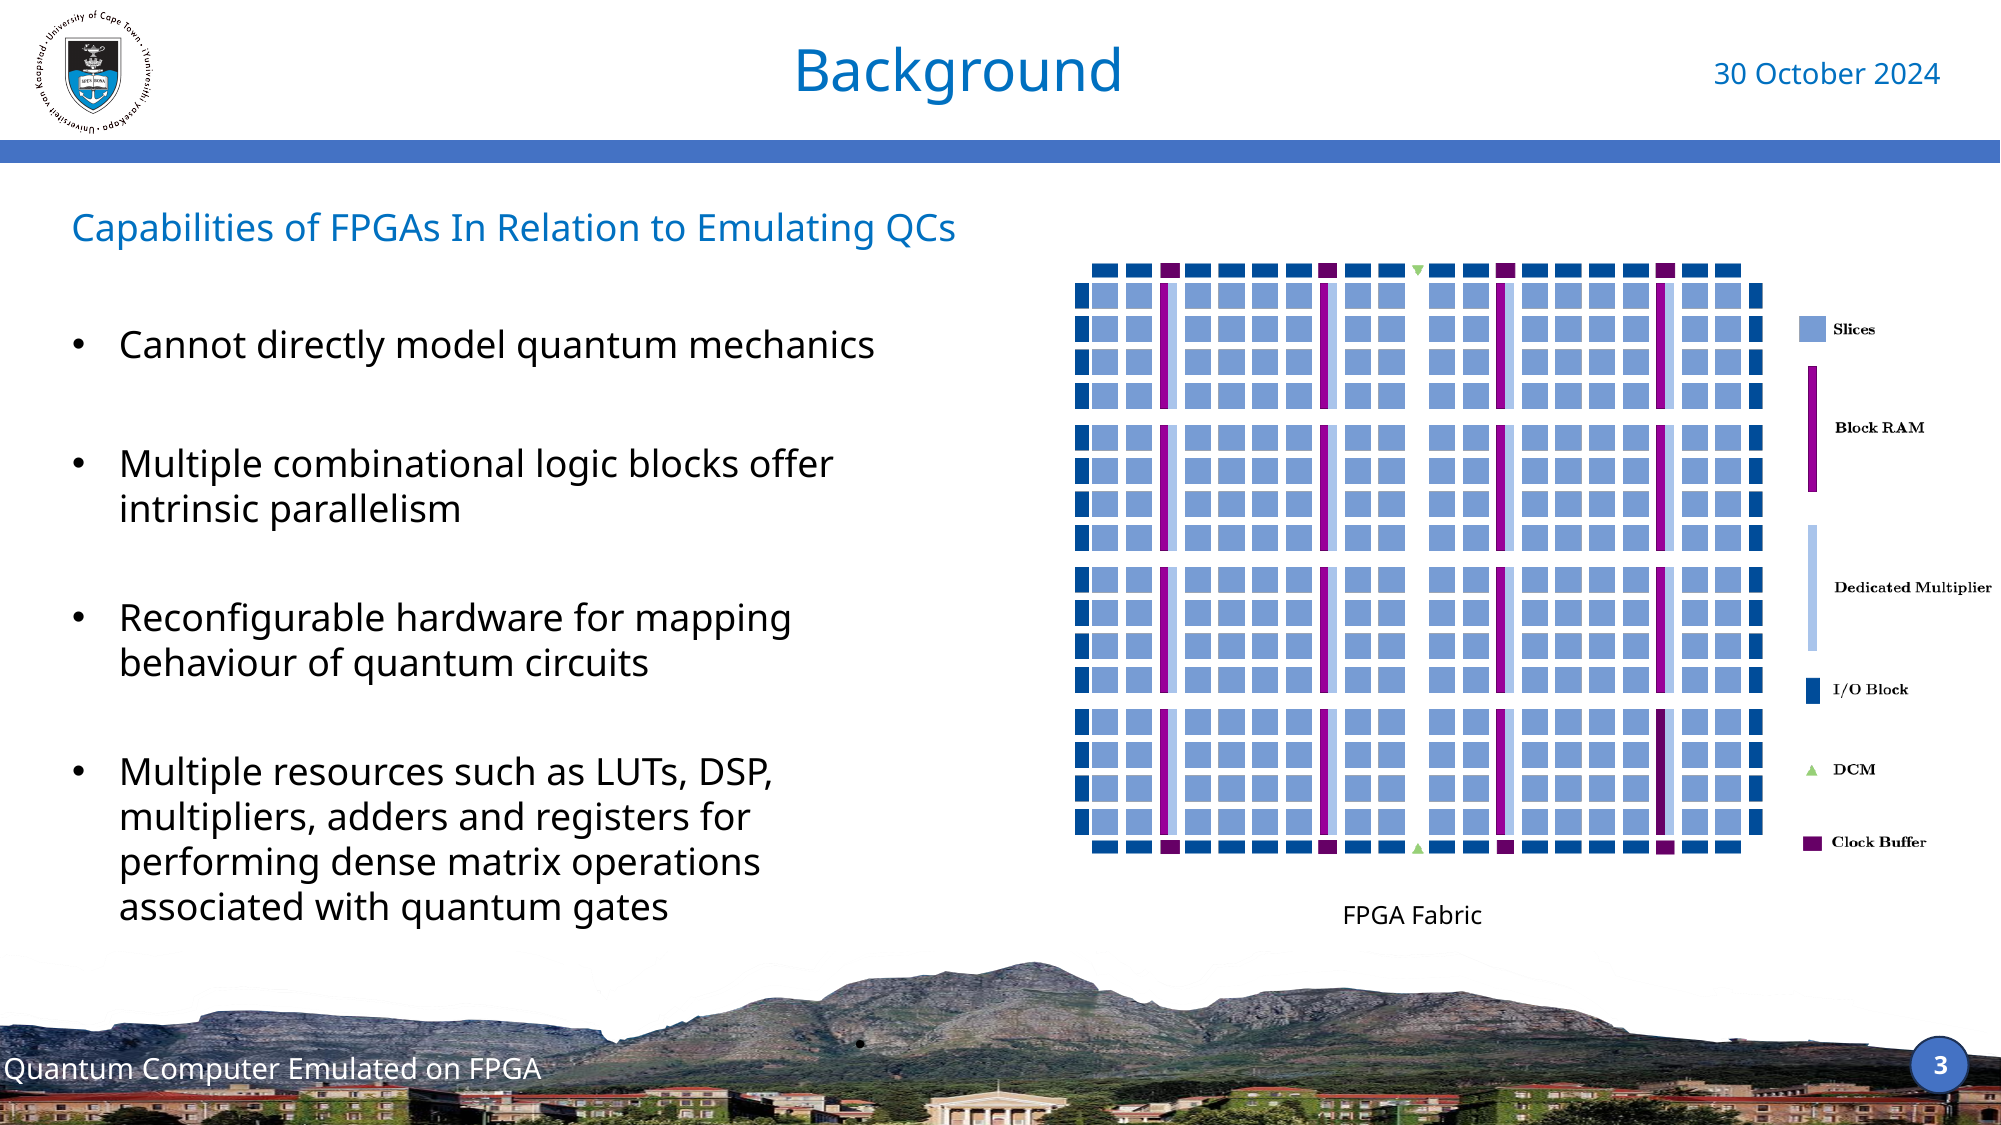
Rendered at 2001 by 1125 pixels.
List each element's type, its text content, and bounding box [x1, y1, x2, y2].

title Background [599, 12, 1319, 134]
text_box Multiple combinational logic blocks offer intrinsic parallelism [57, 432, 983, 538]
picture [1075, 263, 2000, 862]
text_box Cannot directly model quantum mechanics [56, 313, 961, 374]
picture [35, 10, 153, 134]
text_box FPGA Fabric [1325, 892, 1500, 938]
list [0, 951, 2000, 1125]
text_box Capabilities of FPGAs In Relation to Emulating QCs [56, 164, 1413, 295]
text_box [0, 140, 2000, 163]
text_box 30 October 2024 [1668, 10, 1986, 141]
text_box Multiple resources such as LUTs, DSP, multipliers, adders and registers for performing dense matrix operations associated with quantum gates [56, 740, 961, 936]
text_box Reconfigurable hardware for mapping behaviour of quantum circuits [56, 586, 961, 692]
